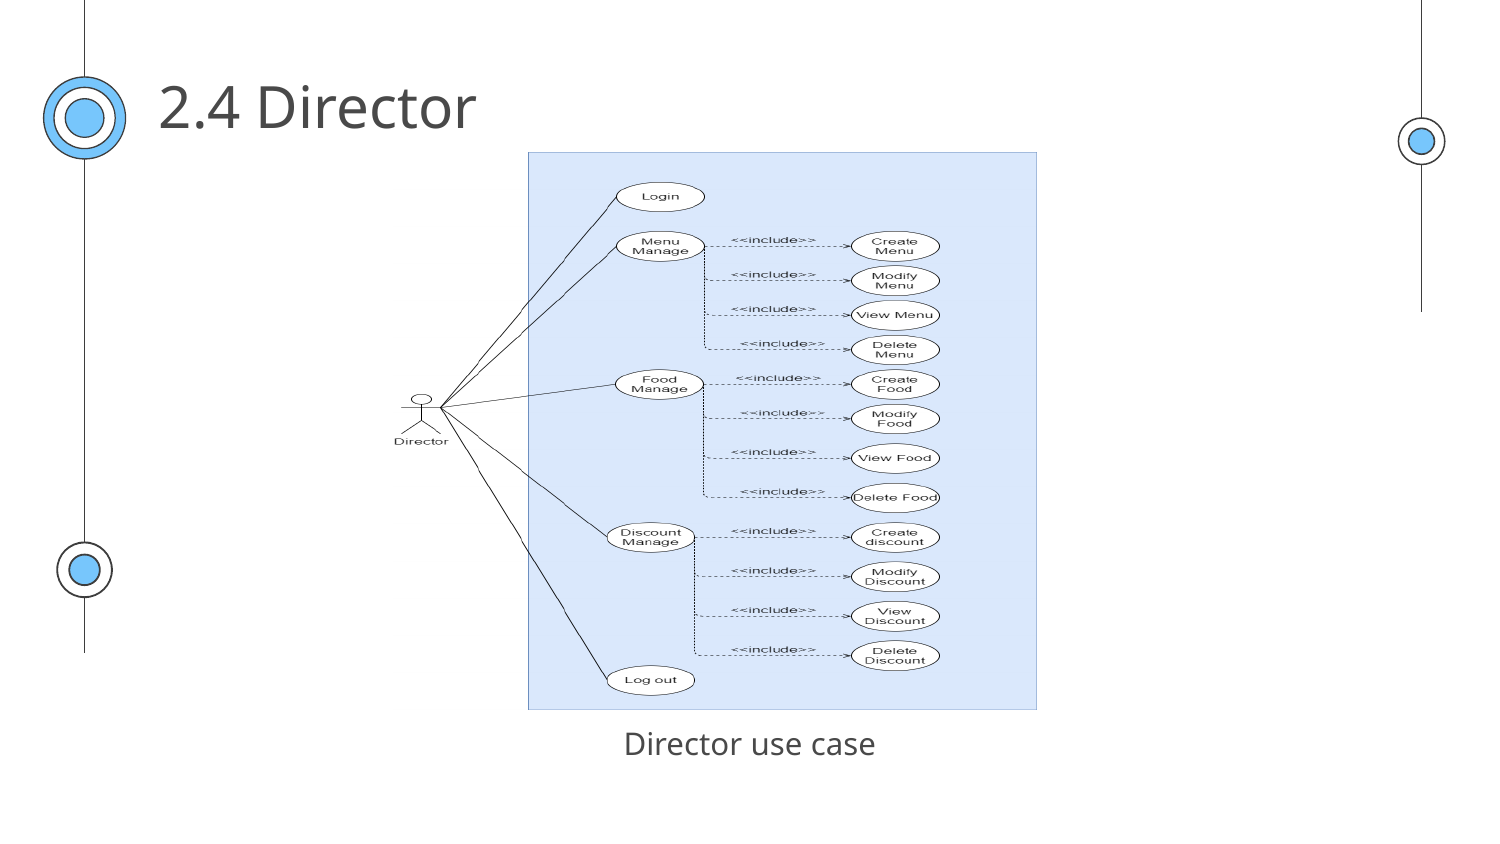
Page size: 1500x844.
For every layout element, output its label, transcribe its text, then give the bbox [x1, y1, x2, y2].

title 2.4 Director [143, 55, 1059, 153]
picture [393, 152, 1038, 710]
title Director use case [355, 709, 1145, 804]
